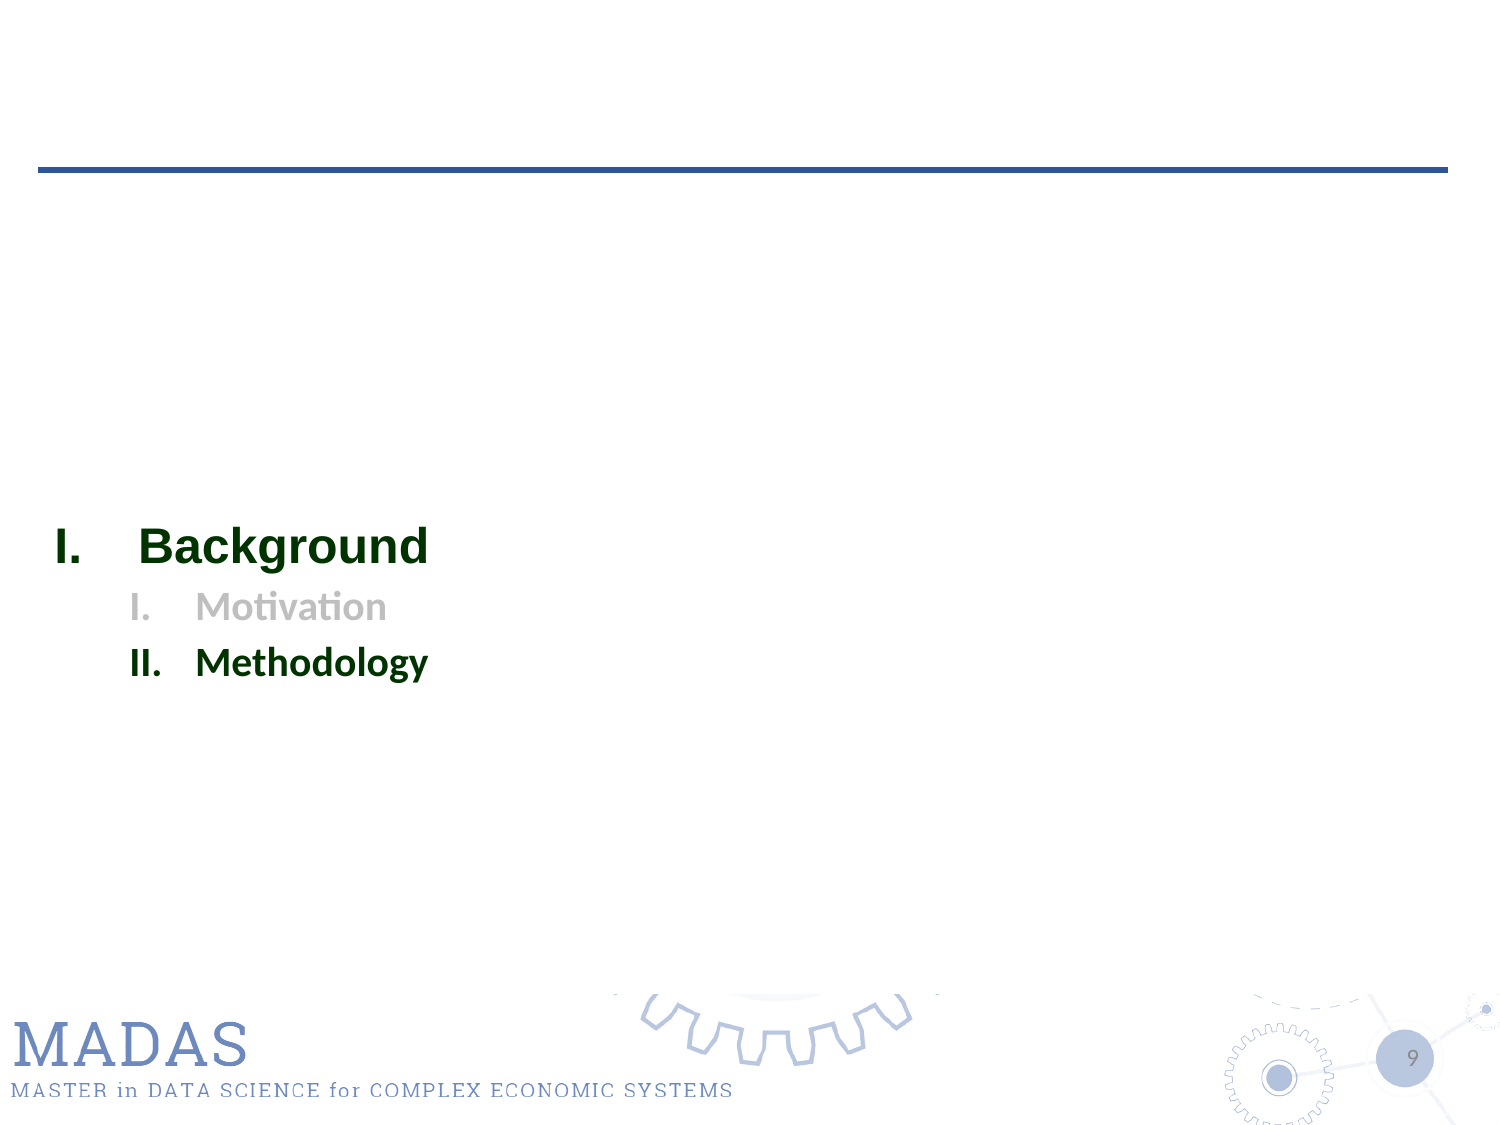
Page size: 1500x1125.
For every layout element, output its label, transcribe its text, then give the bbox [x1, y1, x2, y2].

list I. Background Motivation Methodology [39, 207, 1449, 995]
